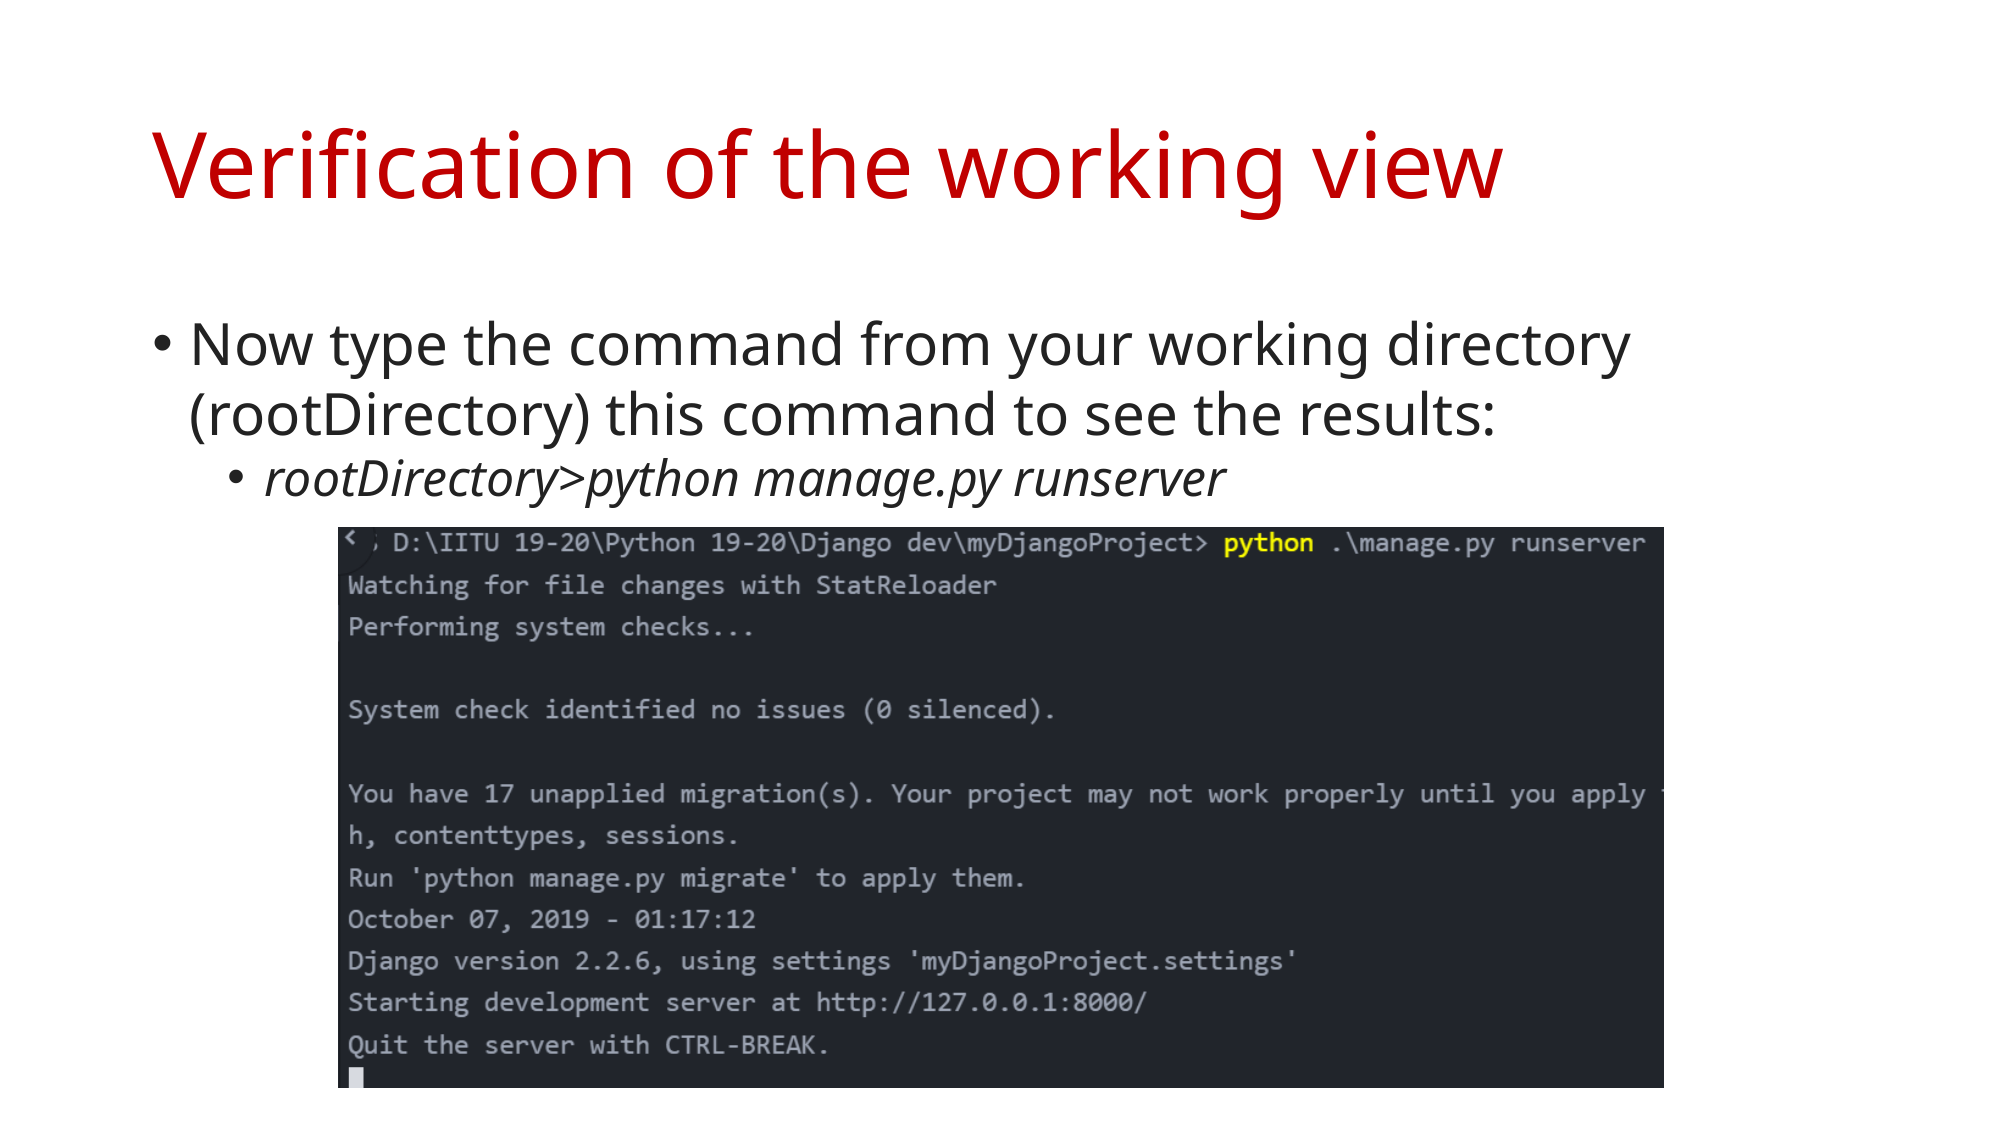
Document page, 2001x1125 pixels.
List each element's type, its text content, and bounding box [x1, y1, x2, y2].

list Now type the command from your working directory (rootDirectory) this command to see the results: rootDirectory>python manage.py runserver [137, 299, 1863, 1014]
title Verification of the working view [137, 59, 1863, 278]
picture [338, 527, 1664, 1088]
